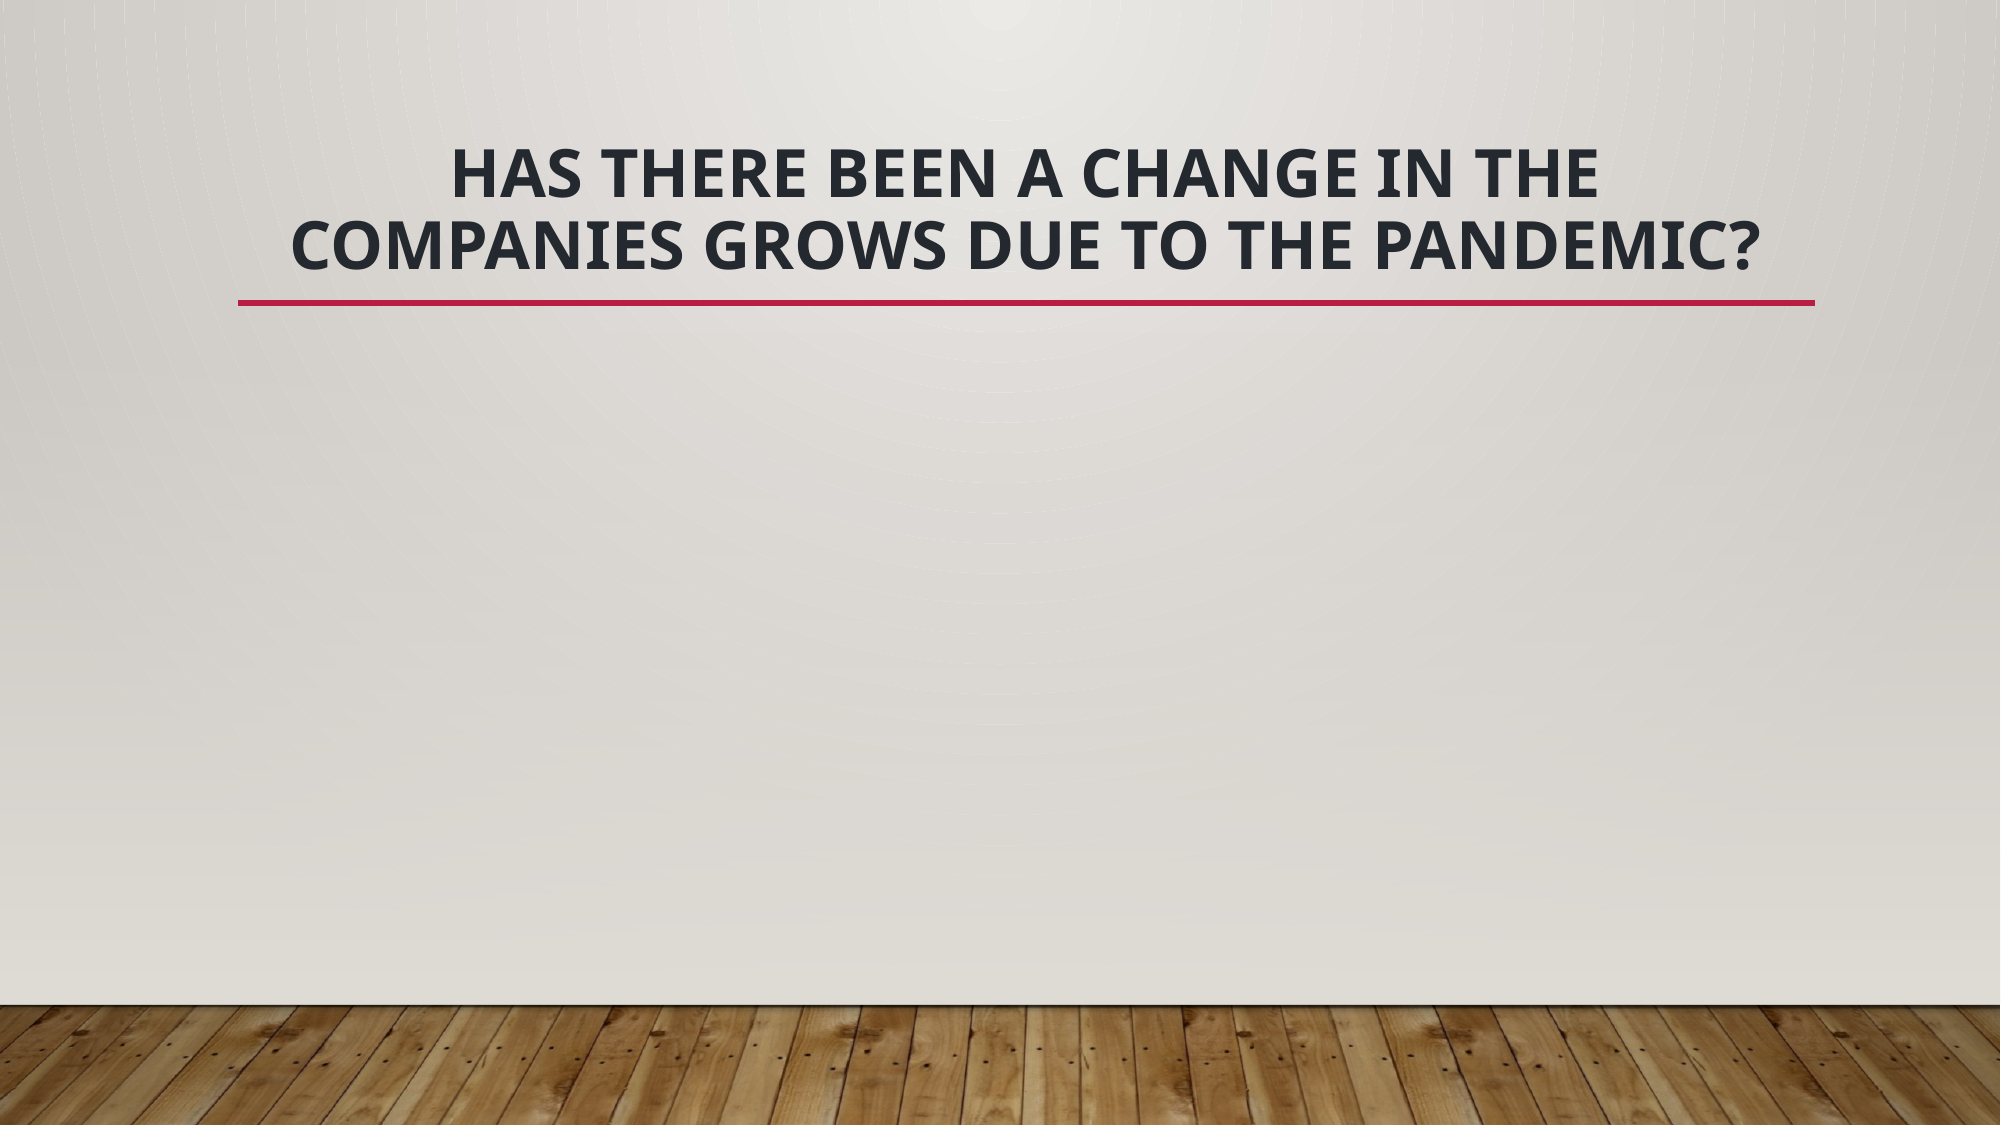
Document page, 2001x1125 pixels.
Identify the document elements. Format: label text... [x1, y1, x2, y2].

title Has there been a change in the companies grows due to the pandemic? [238, 131, 1814, 305]
picture [0, 1005, 2000, 1125]
